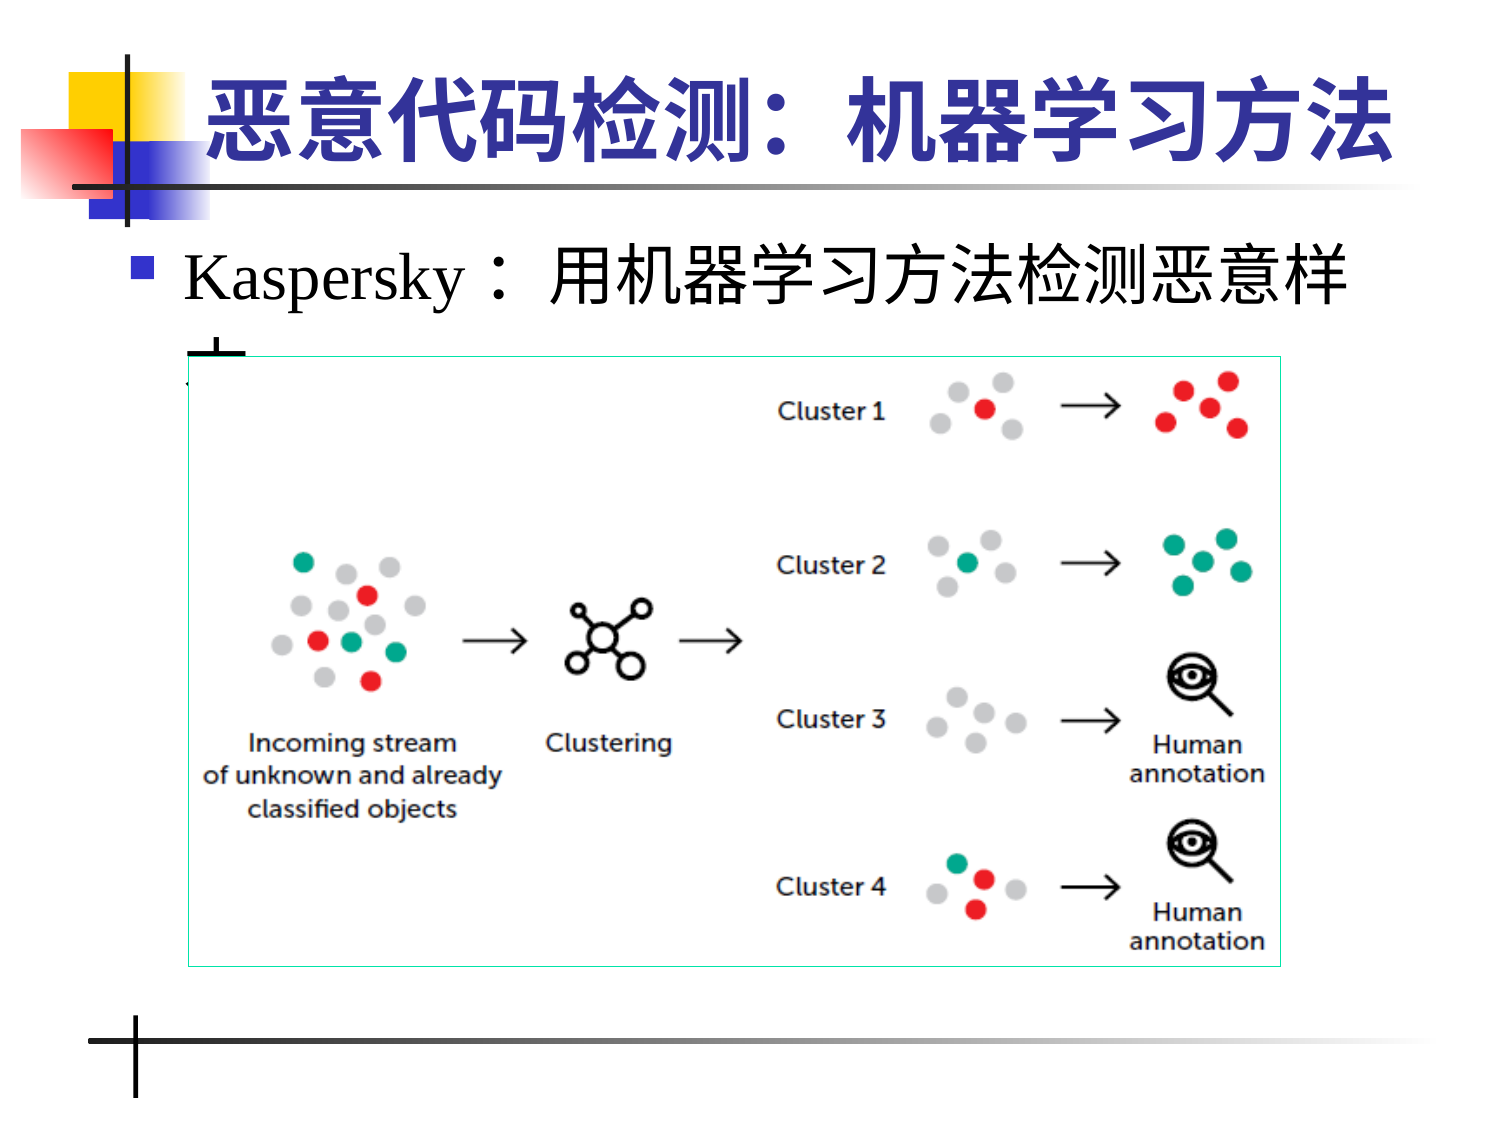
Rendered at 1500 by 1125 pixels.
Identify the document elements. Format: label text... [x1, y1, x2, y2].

title 恶意代码检测：机器学习方法 [188, 23, 1468, 181]
list Kaspersky：用机器学习方法检测恶意样本 [112, 211, 1424, 887]
picture [188, 356, 1281, 967]
